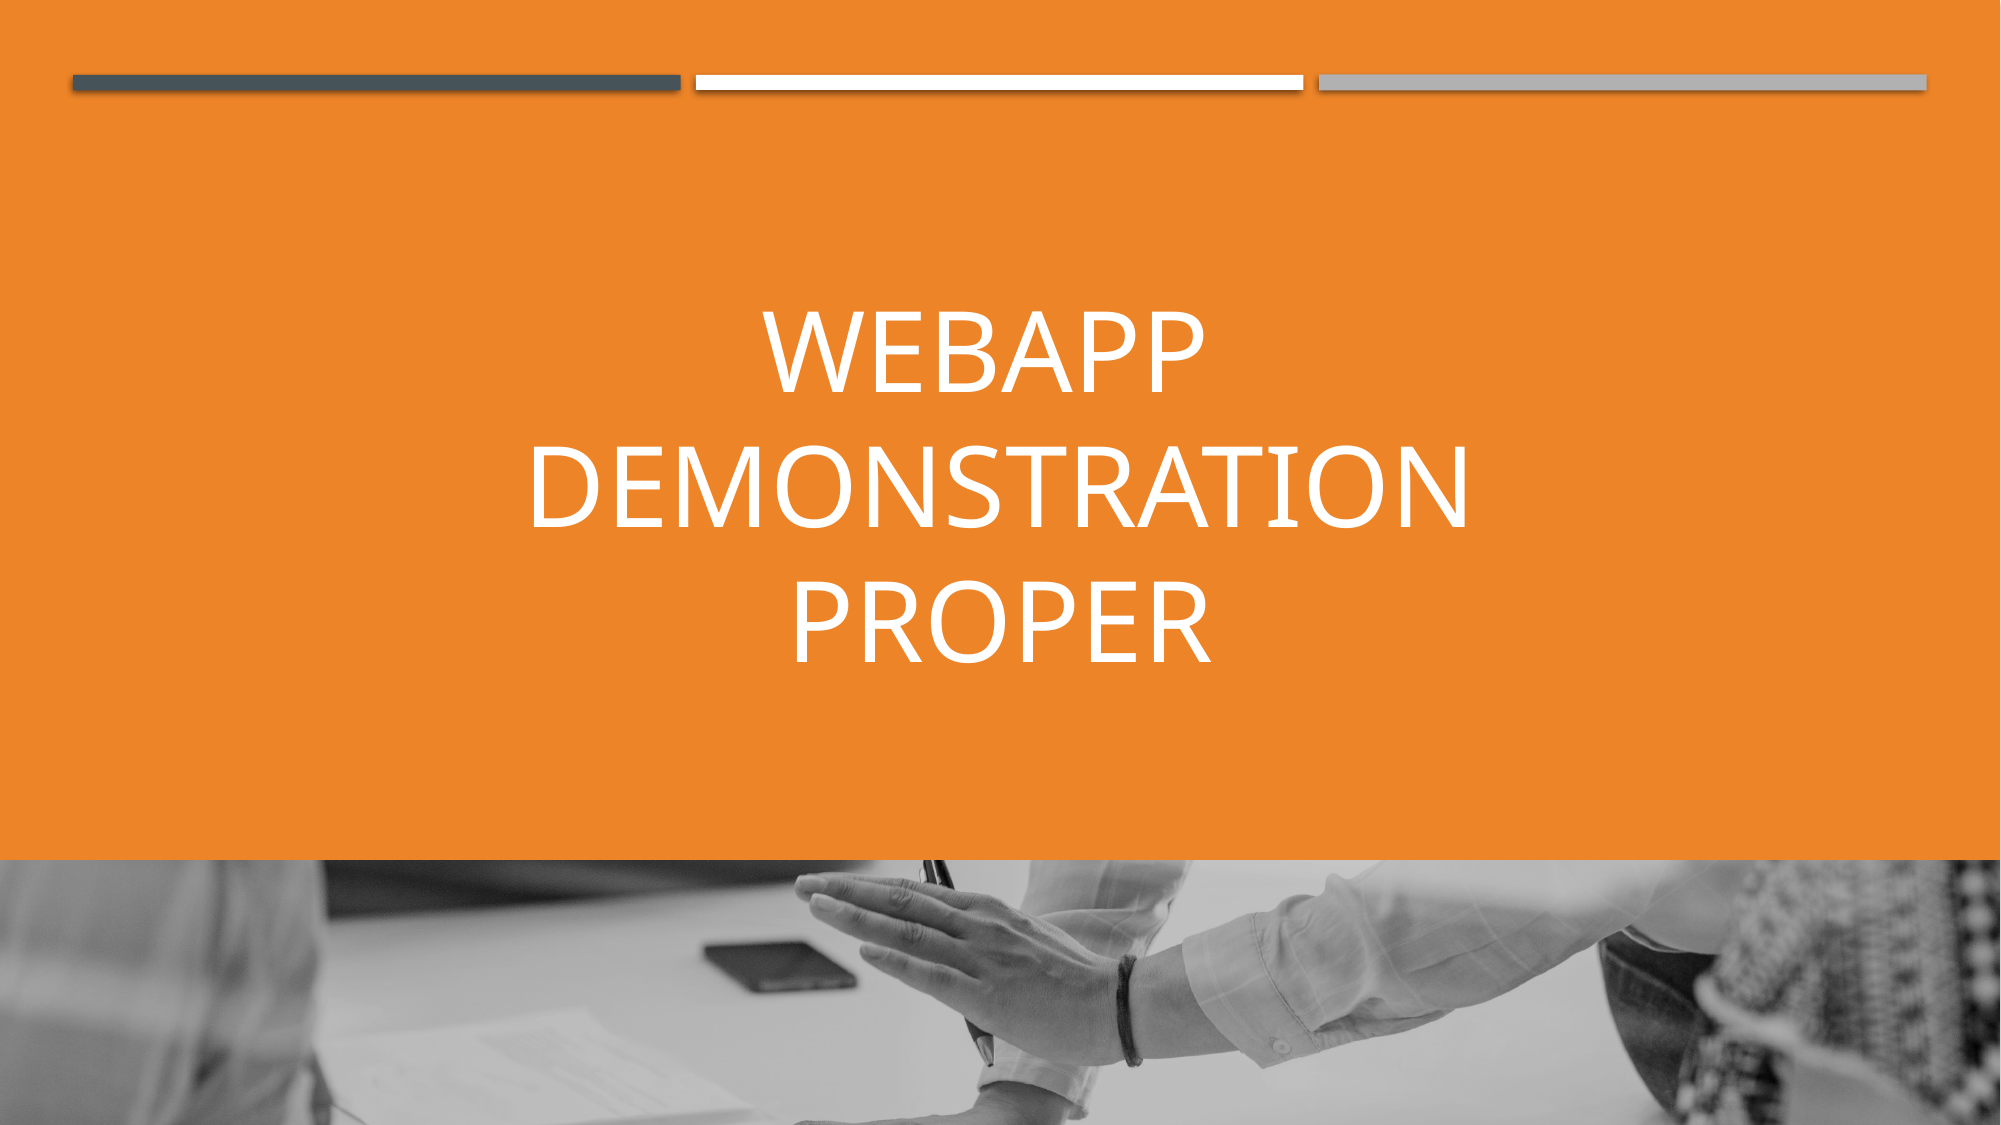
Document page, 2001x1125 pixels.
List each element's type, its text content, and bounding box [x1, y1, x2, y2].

picture [0, 859, 2000, 1125]
title Webapp demonstration Proper [104, 234, 1896, 693]
